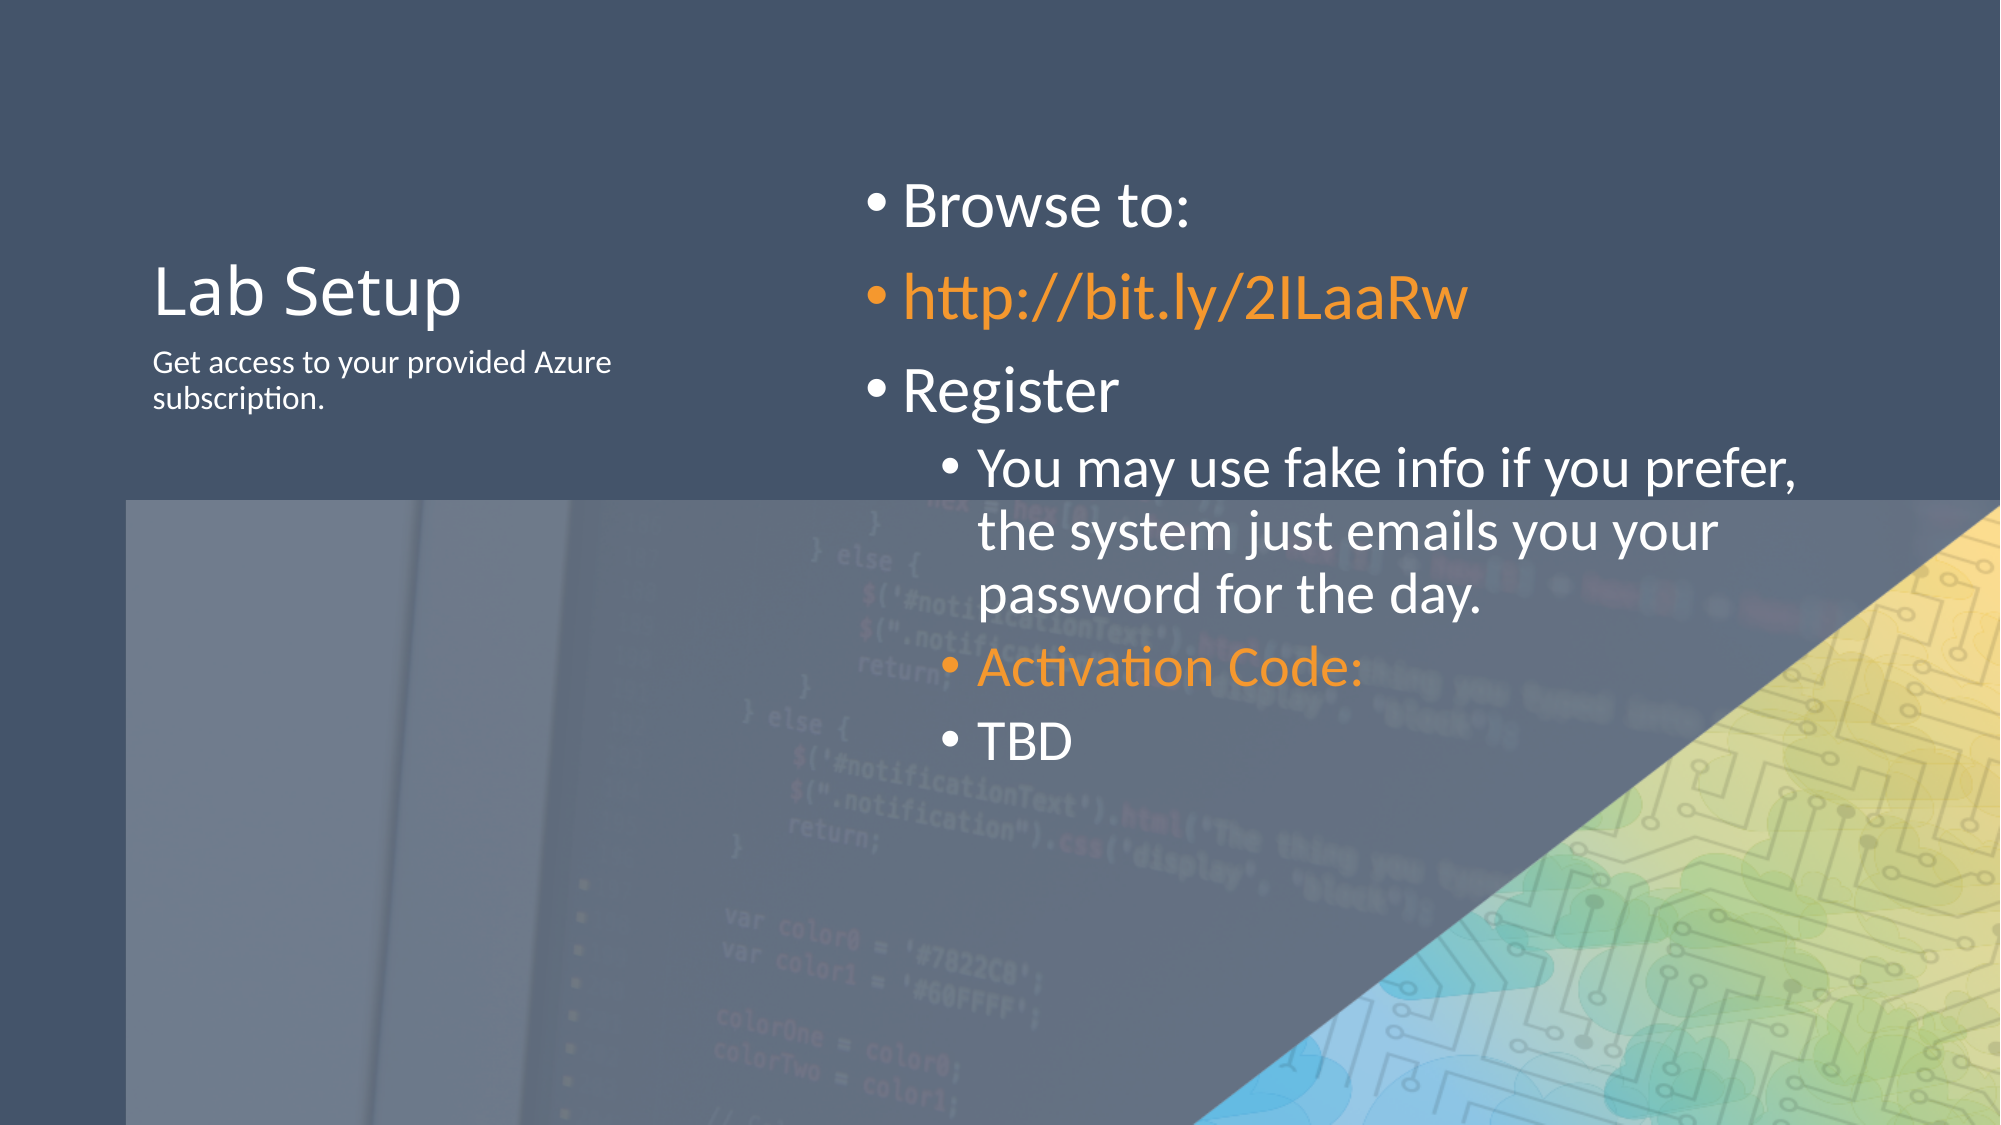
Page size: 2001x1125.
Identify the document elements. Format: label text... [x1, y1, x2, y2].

list Get access to your provided Azure subscription. [137, 337, 783, 963]
title Lab Setup [137, 75, 783, 337]
picture [0, 500, 2000, 1125]
list Browse to: http://bit.ly/2ILaaRw Register You may use fake info if you prefer, the system just emails you your password for the day. Activation Code: TBD [850, 161, 1863, 962]
